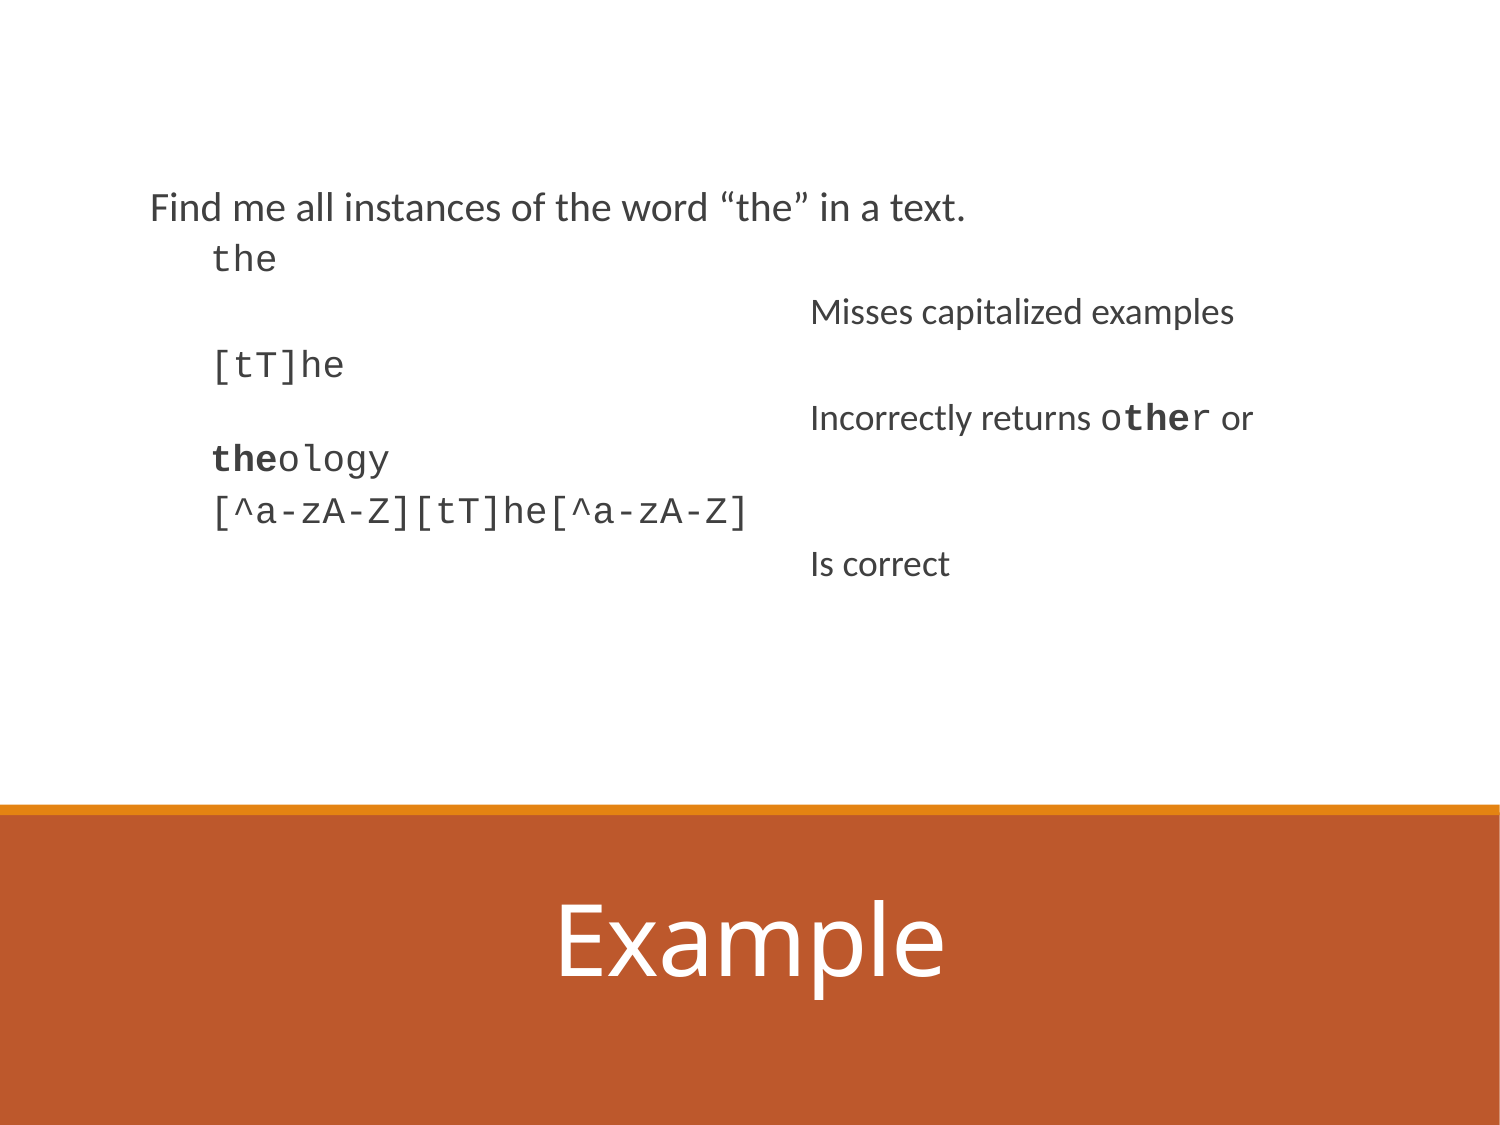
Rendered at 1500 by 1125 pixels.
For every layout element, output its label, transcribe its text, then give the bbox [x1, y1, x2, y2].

text_box [0, 803, 1500, 816]
text_box [0, 816, 1500, 1125]
list Find me all instances of the word “the” in a text. the Misses capitalized examples [tT]he Incorrectly returns other or theology [^a-zA-Z][tT]he[^a-zA-Z] Is correct [135, 178, 1369, 748]
title Example [131, 861, 1369, 1031]
text_box [0, 0, 1500, 803]
